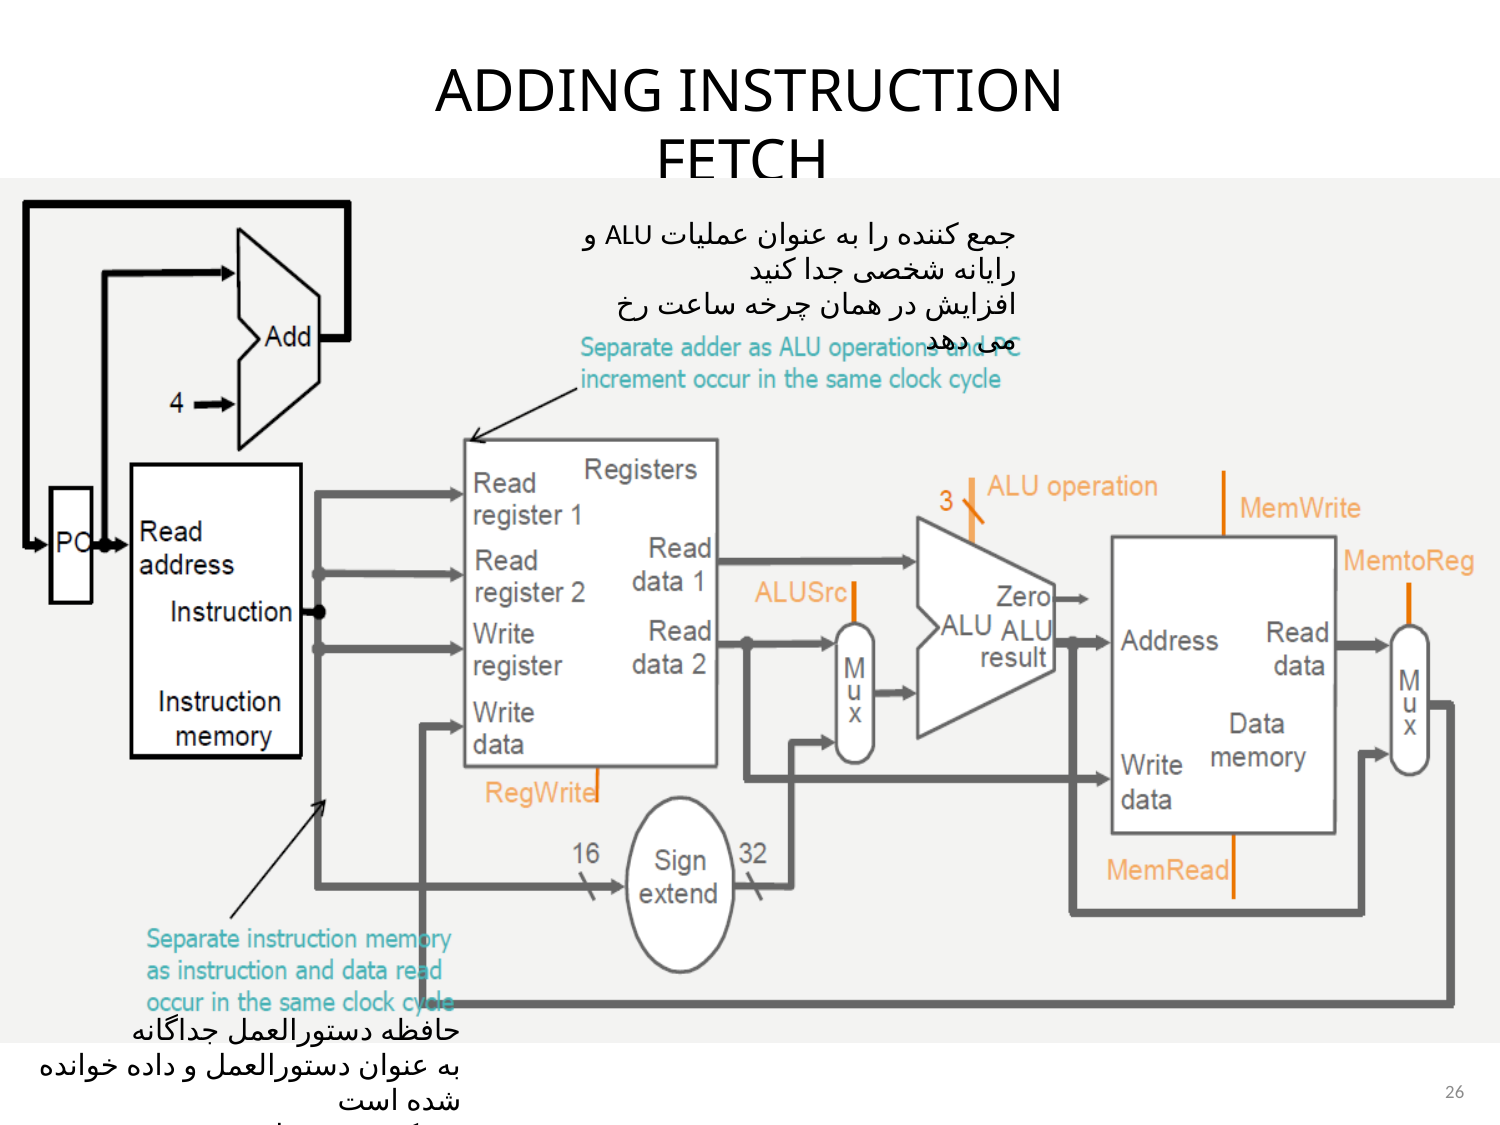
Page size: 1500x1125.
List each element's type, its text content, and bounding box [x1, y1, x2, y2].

text_box ADDING INSTRUCTION FETCH [374, 45, 1125, 178]
text_box حافظه دستورالعمل جداگانه به عنوان دستورالعمل و داده خوانده شده است در یک چرخه ساعت رخ می دهد [21, 1043, 476, 1125]
picture [0, 178, 1500, 1043]
